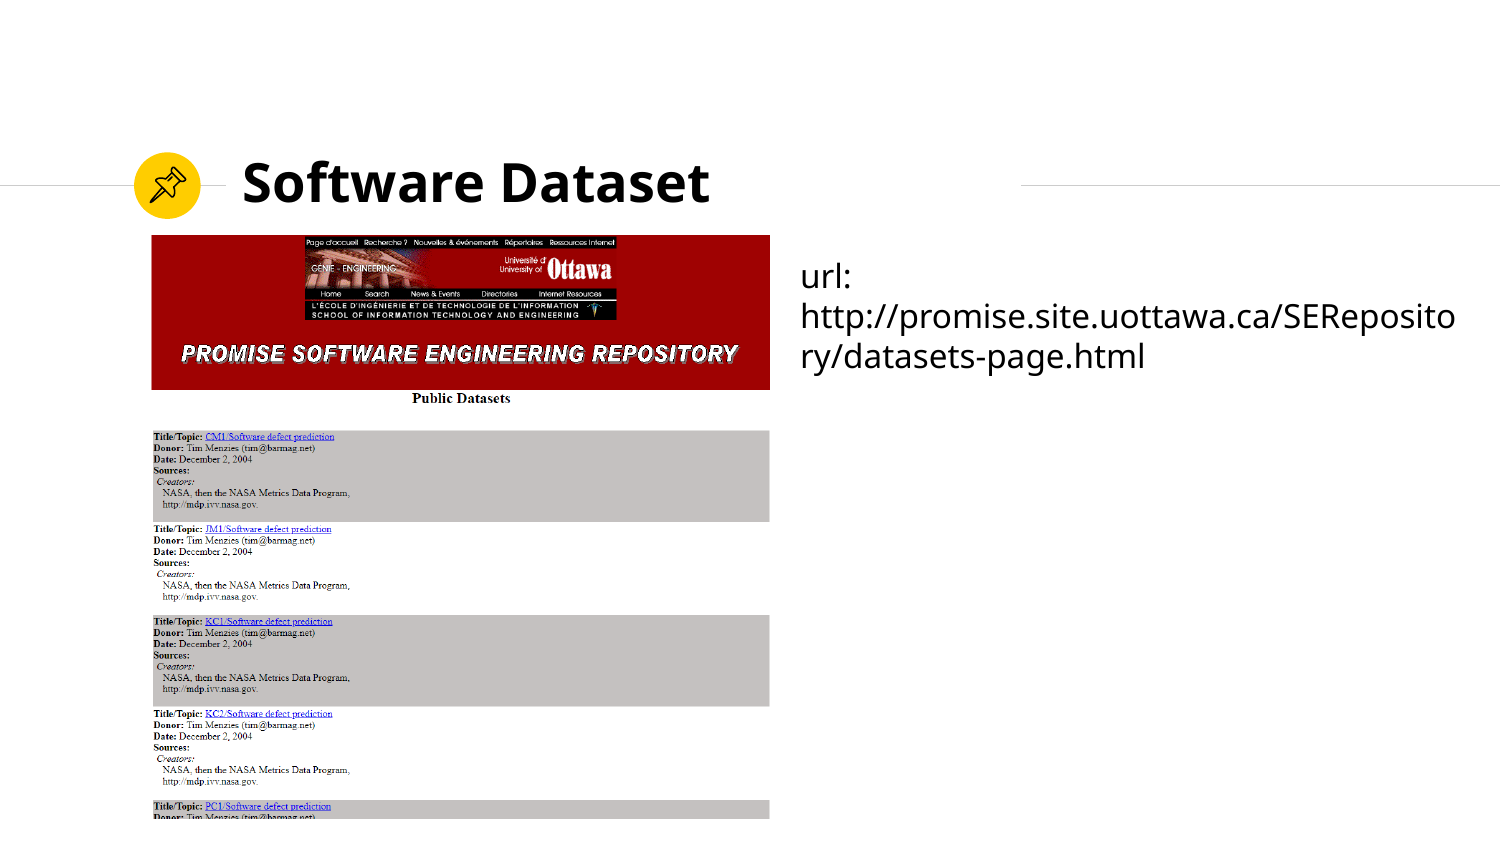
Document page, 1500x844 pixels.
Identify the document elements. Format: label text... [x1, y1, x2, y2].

text_box url: http://promise.site.uottawa.ca/SERepository/datasets-page.html [785, 240, 1483, 795]
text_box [150, 166, 186, 203]
picture [150, 235, 770, 819]
title Software Dataset [227, 145, 1021, 217]
